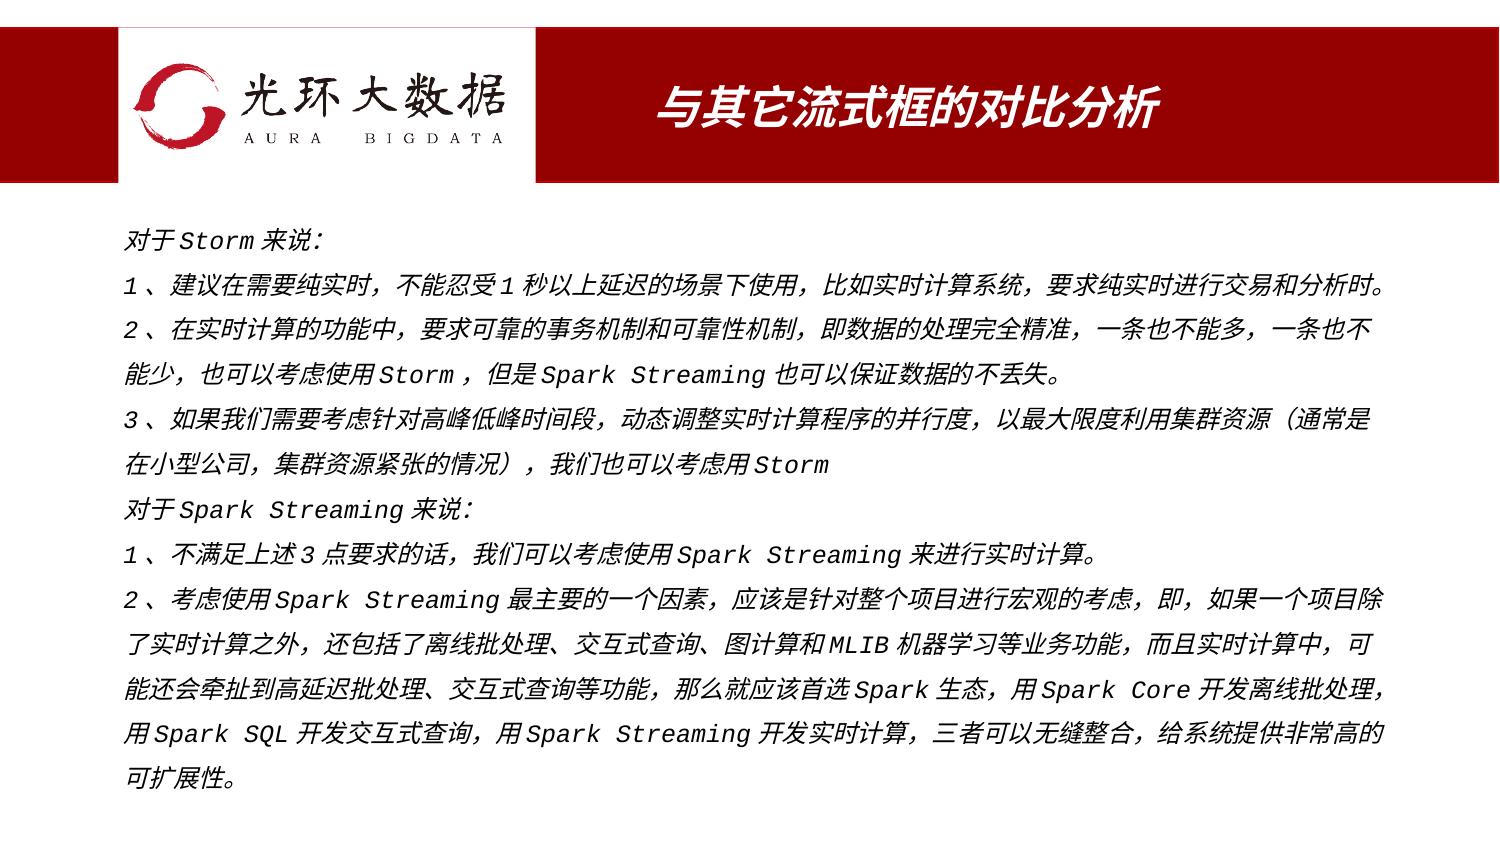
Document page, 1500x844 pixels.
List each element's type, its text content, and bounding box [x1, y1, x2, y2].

text_box 对于Storm来说： 1、建议在需要纯实时，不能忍受1秒以上延迟的场景下使用，比如实时计算系统，要求纯实时进行交易和分析时。 2、在实时计算的功能中，要求可靠的事务机制和可靠性机制，即数据的处理完全精准，一条也不能多，一条也不能少，也可以考虑使用Storm，但是Spark Streaming也可以保证数据的不丢失。 3、如果我们需要考虑针对高峰低峰时间段，动态调整实时计算程序的并行度，以最大限度利用集群资源（通常是在小型公司，集群资源紧张的情况），我们也可以考虑用Storm 对于Spark Streaming来说： 1、不满足上述3点要求的话，我们可以考虑使用Spark Streaming来进行实时计算。 2、考虑使用Spark Streaming最主要的一个因素，应该是针对整个项目进行宏观的考虑，即，如果一个项目除了实时计算之外，还包括了离线批处理、交互式查询、图计算和MLIB机器学习等业务功能，而且实时计算中，可能还会牵扯到高延迟批处理、交互式查询等功能，那么就应该首选Spark生态，用Spark Core开发离线批处理，用Spark SQL开发交互式查询，用Spark Streaming开发实时计算，三者可以无缝整合，给系统提供非常高的可扩展性。 [108, 201, 1404, 790]
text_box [0, 27, 1499, 186]
